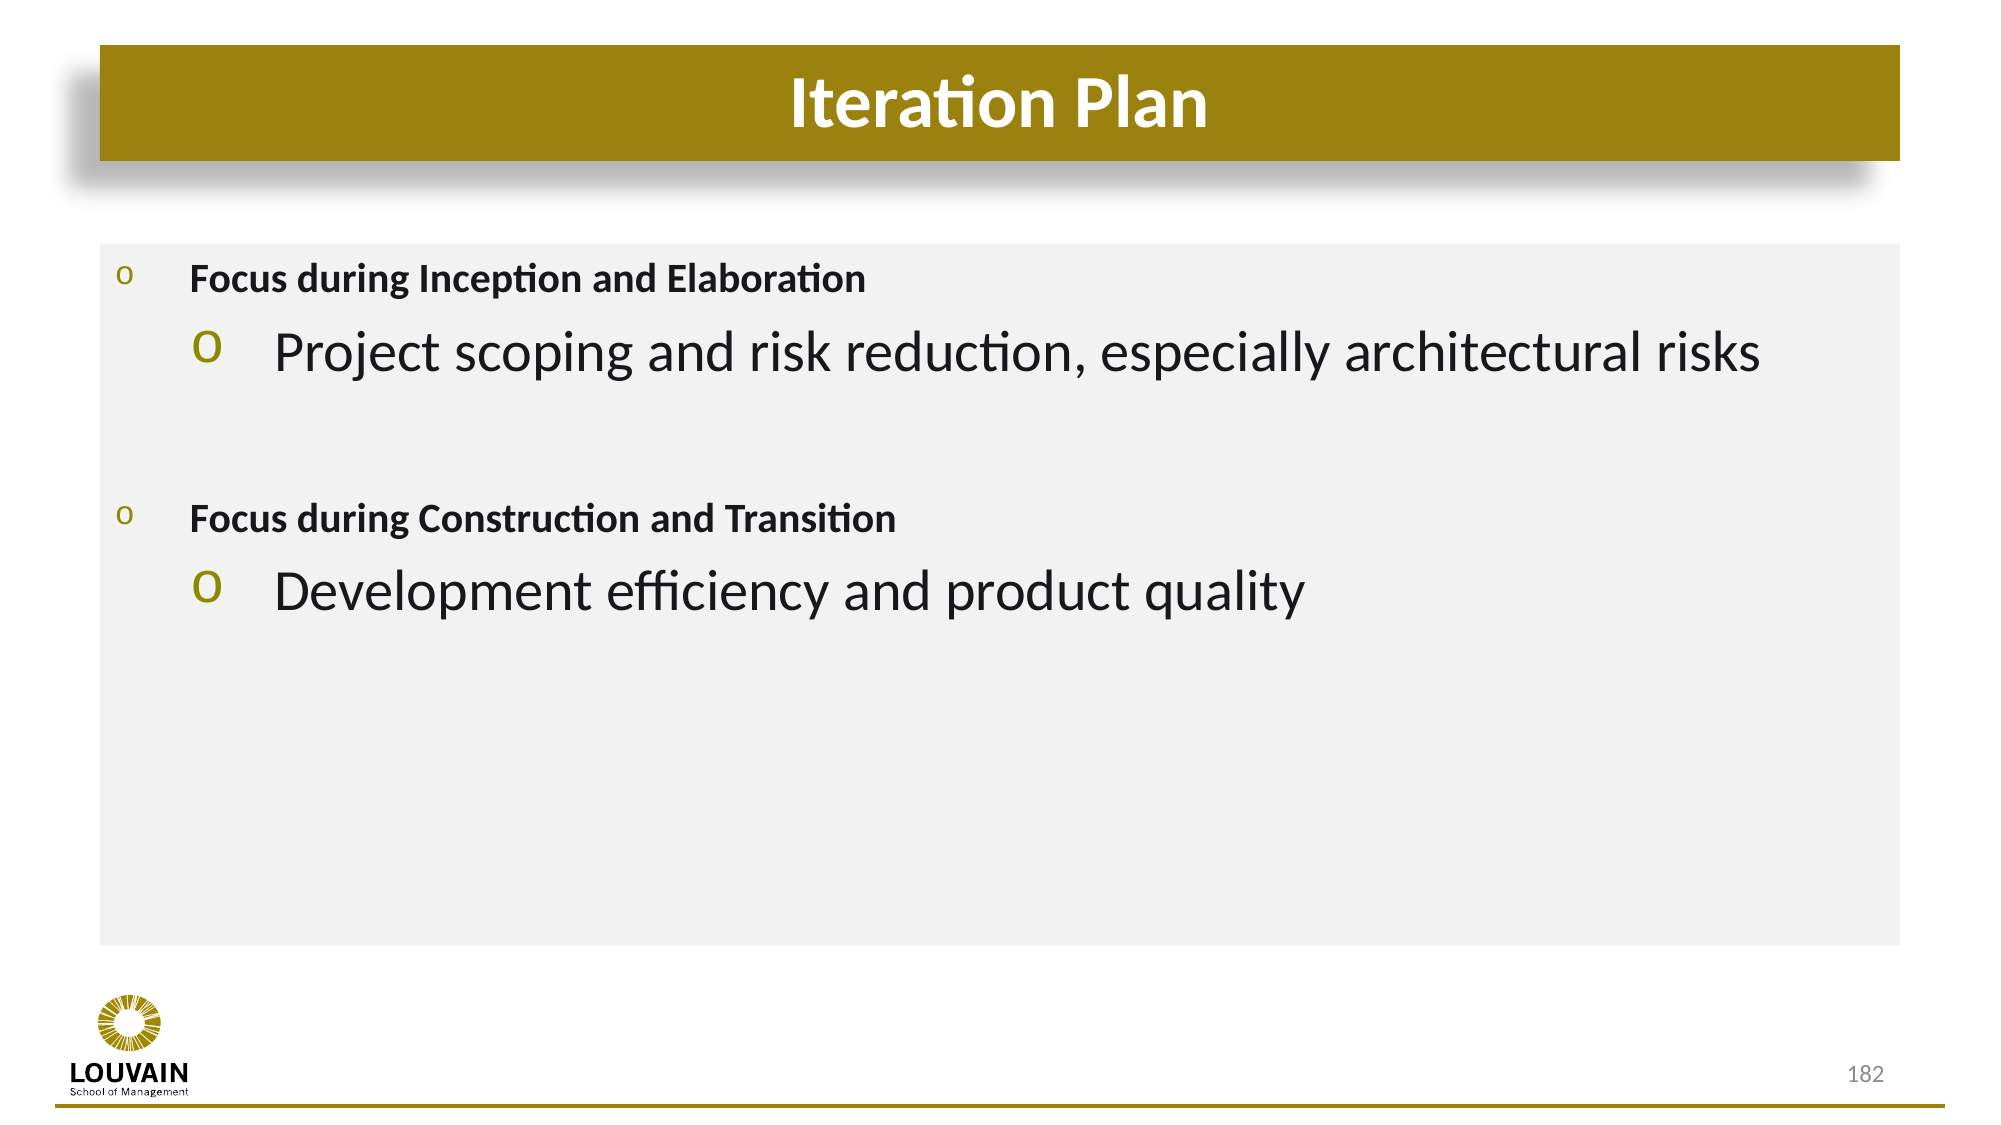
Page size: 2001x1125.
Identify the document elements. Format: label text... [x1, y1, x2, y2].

title Iteration Plan [99, 45, 1900, 161]
list Focus during Inception and Elaboration Project scoping and risk reduction, especially architectural risks Focus during Construction and Transition Development efficiency and product quality [99, 243, 1900, 946]
slide_number 182 [1433, 1042, 1900, 1103]
